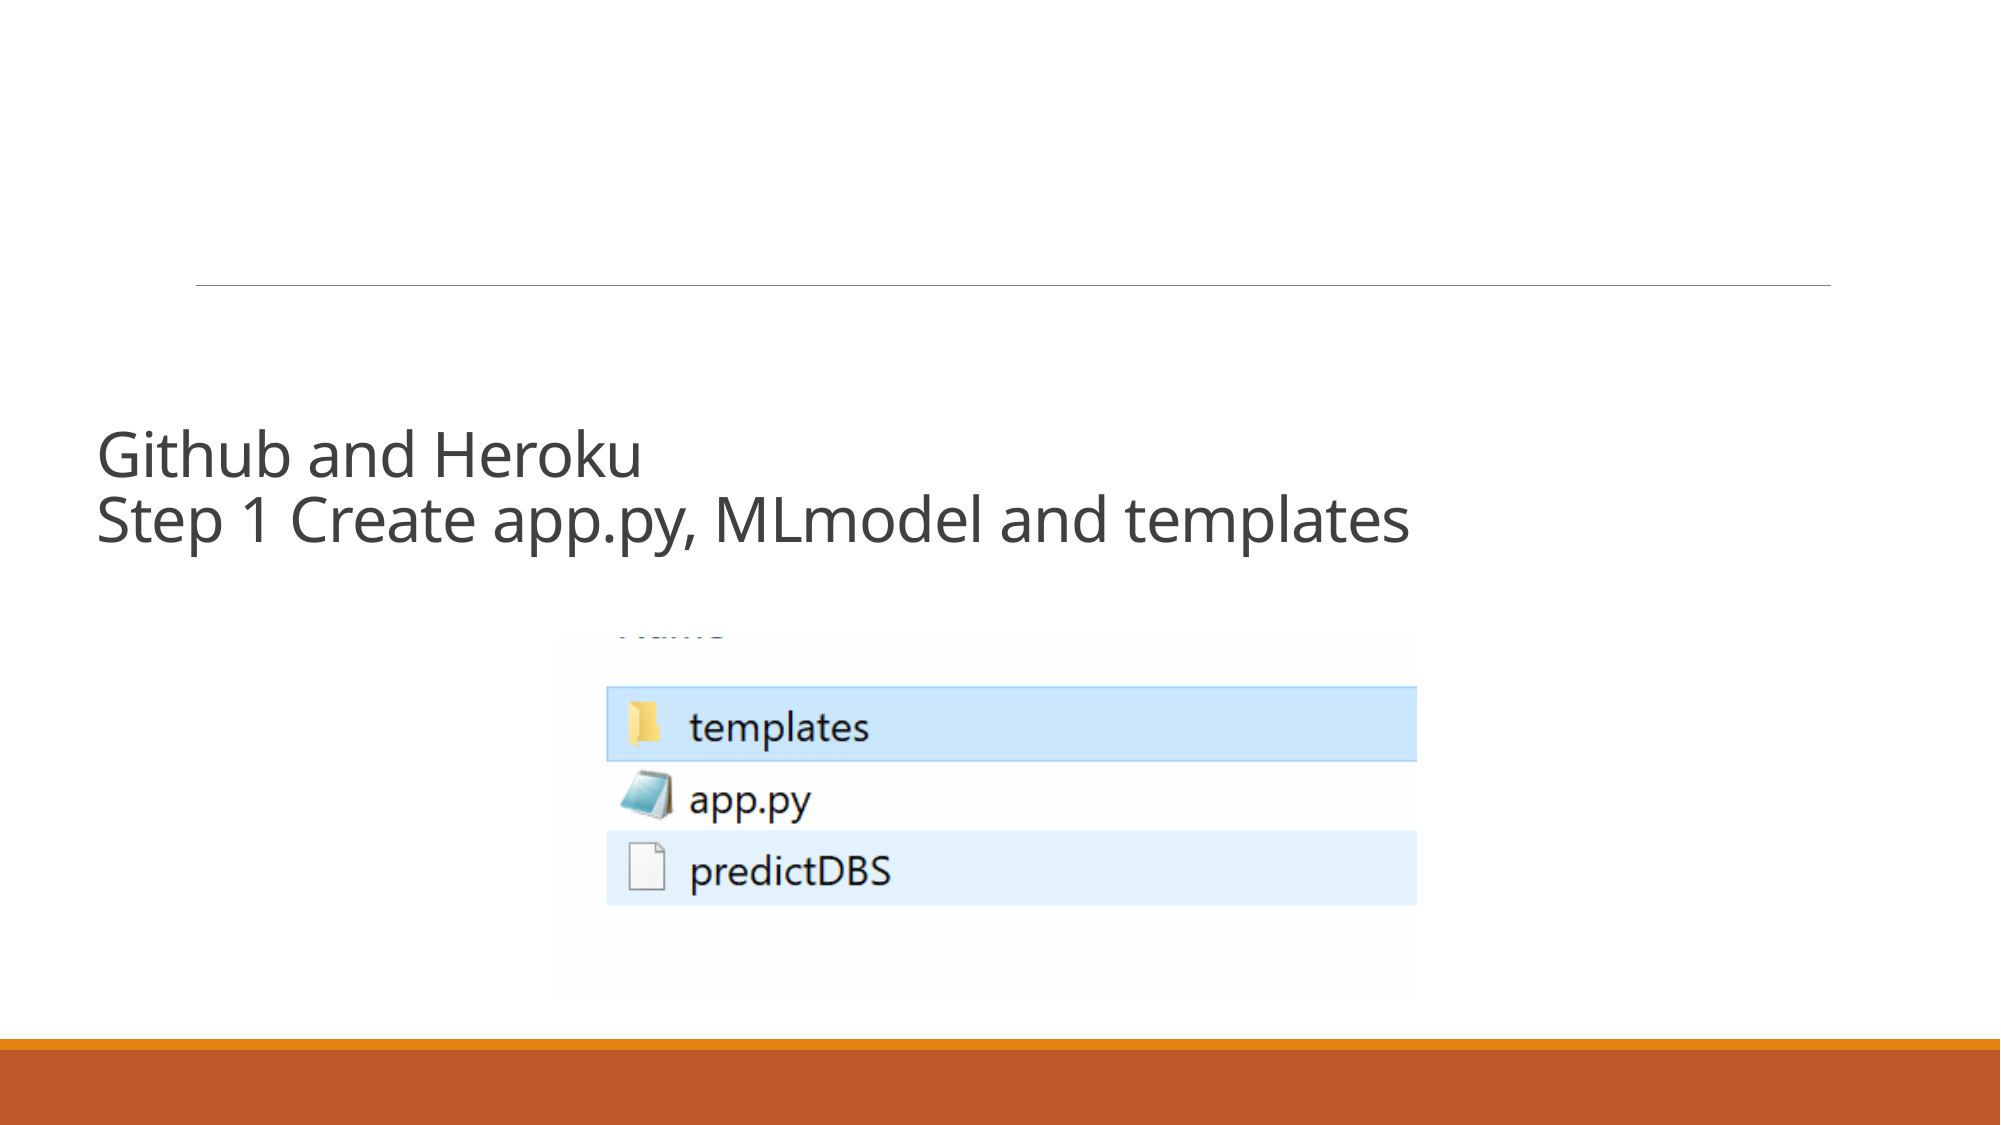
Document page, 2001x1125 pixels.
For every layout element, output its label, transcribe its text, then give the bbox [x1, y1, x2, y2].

picture [556, 636, 1418, 1003]
title Github and Heroku Step 1 Create app.py, MLmodel and templates [81, 375, 1432, 563]
